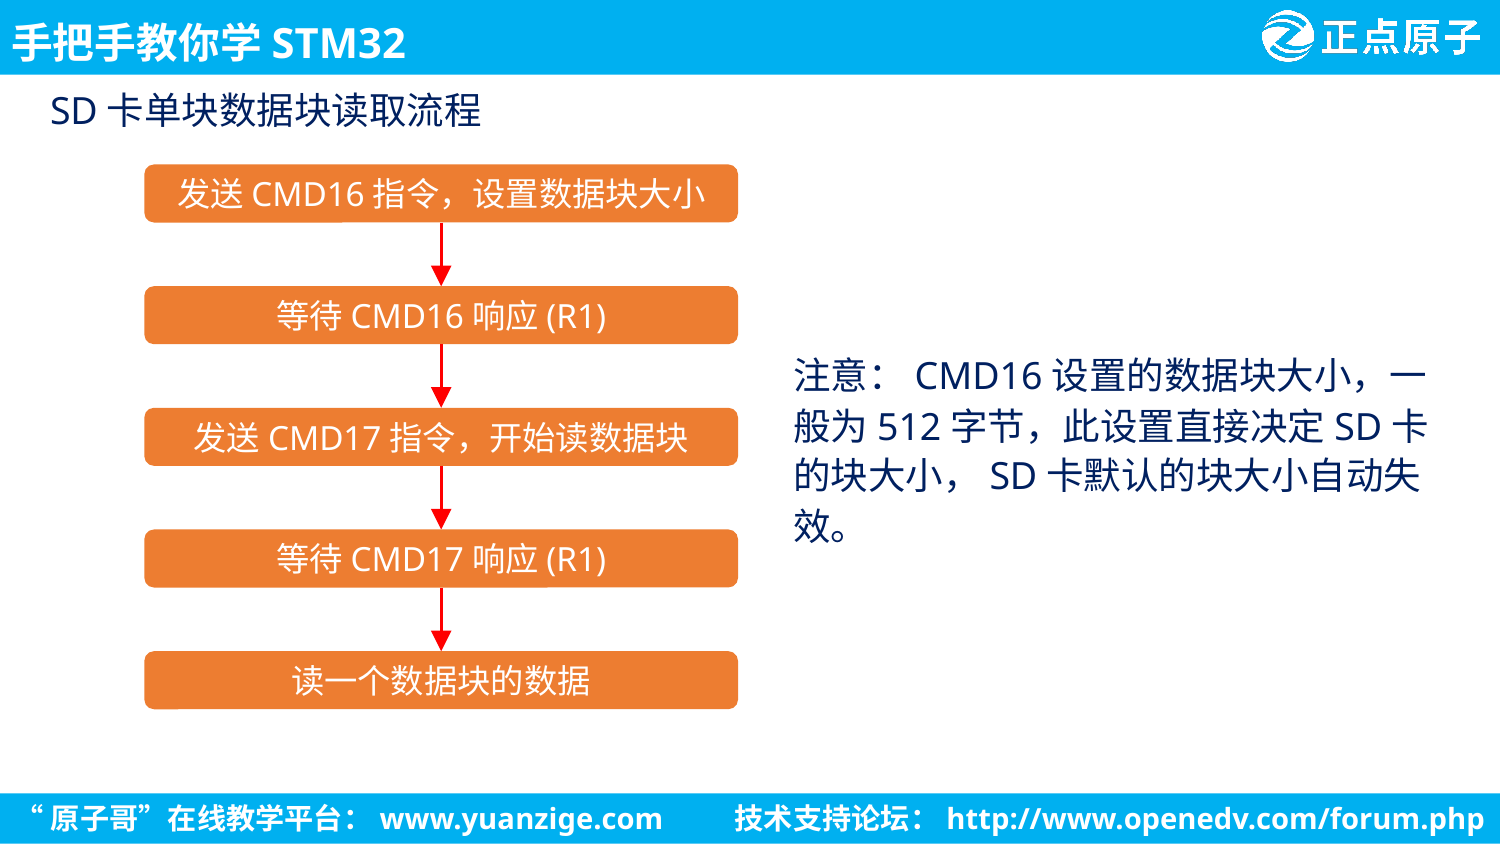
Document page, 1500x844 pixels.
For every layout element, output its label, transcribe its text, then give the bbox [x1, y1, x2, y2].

picture [1431, 45, 1438, 51]
text_box [0, 0, 1500, 76]
text_box 发送CMD17指令，开始读数据块 [143, 406, 740, 467]
picture [1446, 21, 1479, 54]
text_box 手把手教你学STM32 [0, 0, 967, 75]
text_box 等待CMD16响应(R1) [143, 285, 740, 346]
text_box 注意：CMD16设置的数据块大小，一般为512字节，此设置直接决定SD卡的块大小，SD卡默认的块大小自动失效。 [785, 343, 1459, 552]
text_box 技术支持论坛：http://www.openedv.com/forum.php [560, 793, 1500, 843]
picture [1323, 21, 1357, 53]
picture [1263, 27, 1301, 61]
text_box SD卡单块数据块读取流程 [42, 83, 586, 136]
text_box 读一个数据块的数据 [143, 650, 740, 711]
text_box 等待CMD17响应(R1) [143, 528, 740, 589]
text_box “原子哥”在线教学平台：www.yuanzige.com [0, 793, 560, 843]
picture [1368, 19, 1396, 42]
picture [1391, 46, 1397, 53]
picture [1276, 45, 1301, 53]
picture [1412, 45, 1418, 52]
text_box 发送CMD16指令，设置数据块大小 [143, 163, 740, 224]
picture [1273, 11, 1314, 45]
picture [1405, 21, 1438, 54]
